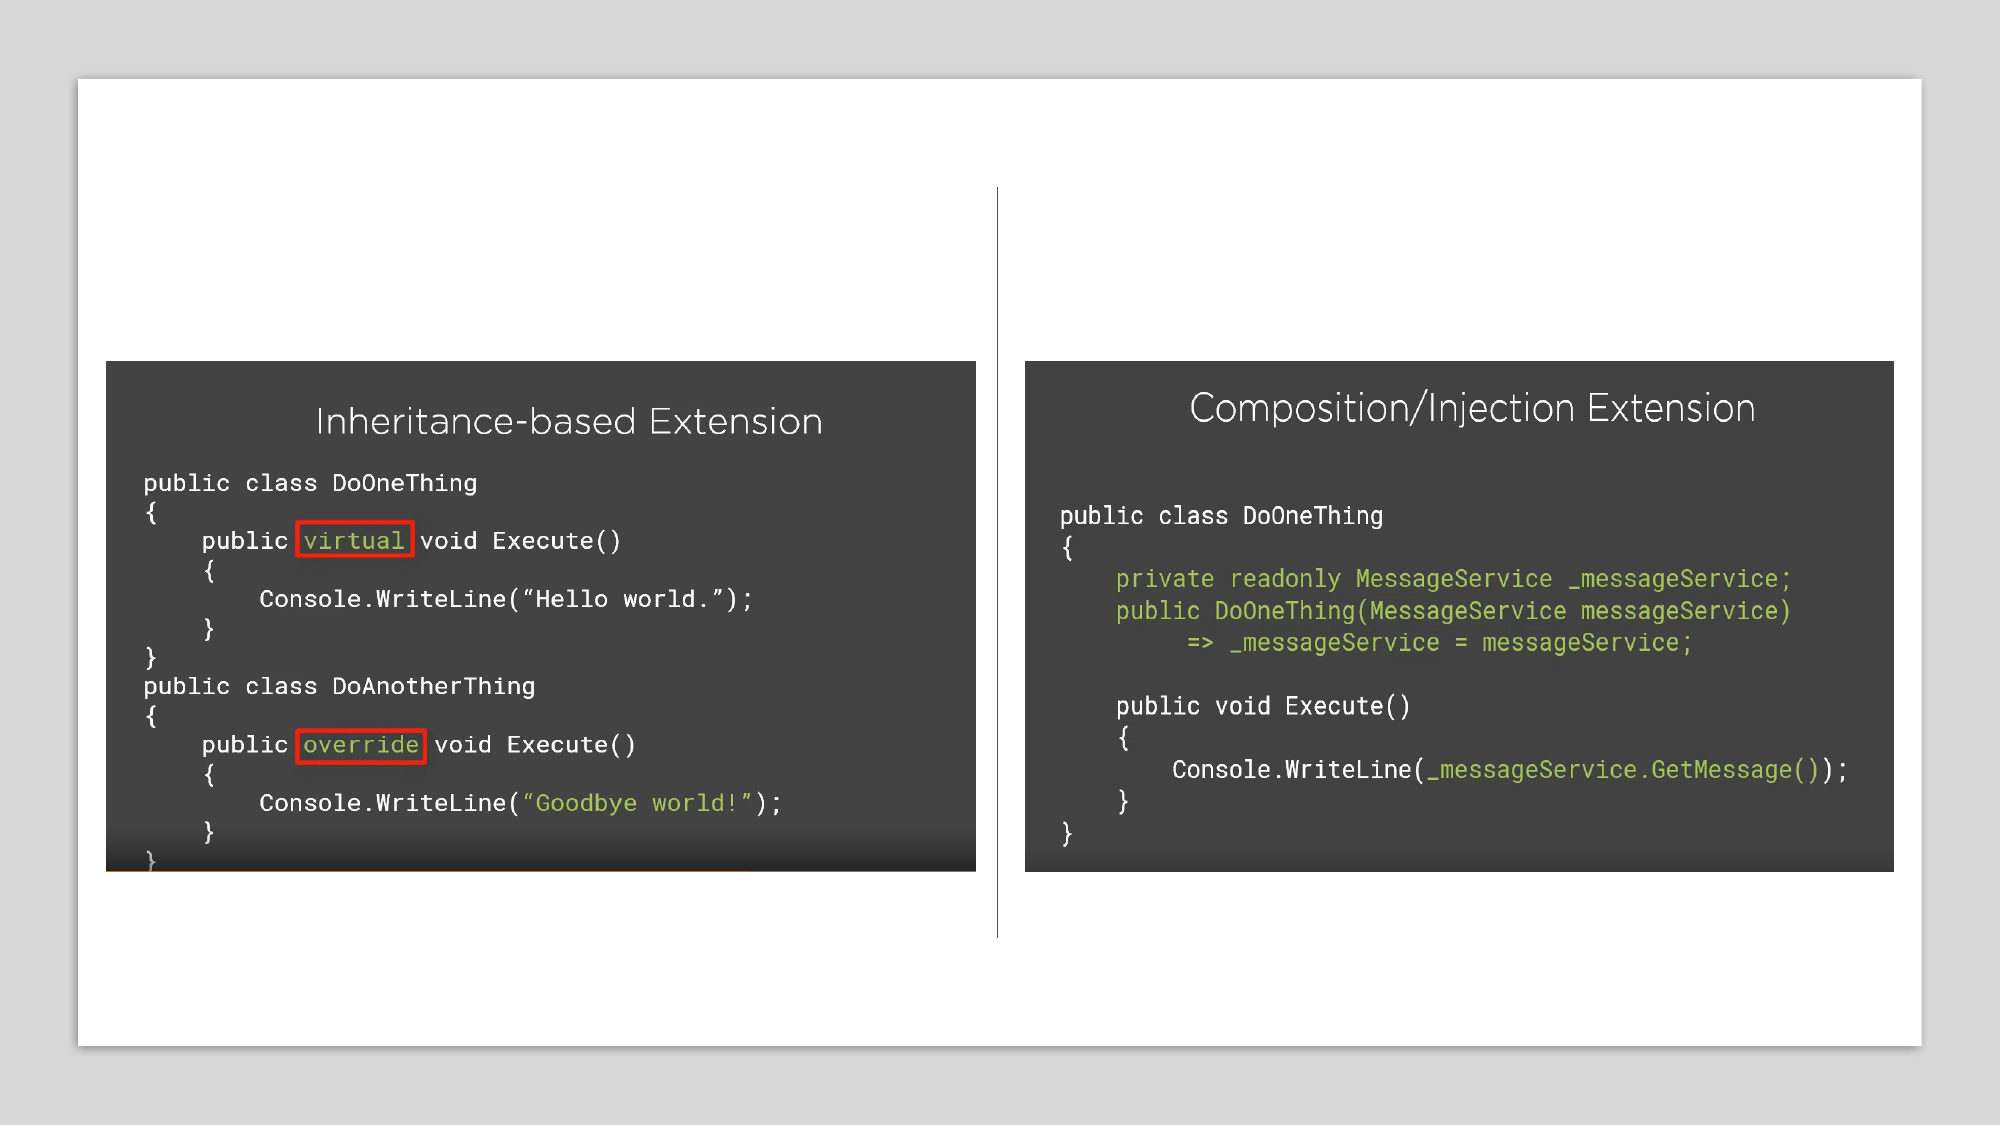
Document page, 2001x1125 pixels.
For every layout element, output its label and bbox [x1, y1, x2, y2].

picture [1025, 361, 1894, 872]
list [106, 361, 975, 872]
text_box [0, 0, 2000, 1125]
text_box [77, 78, 1923, 1047]
